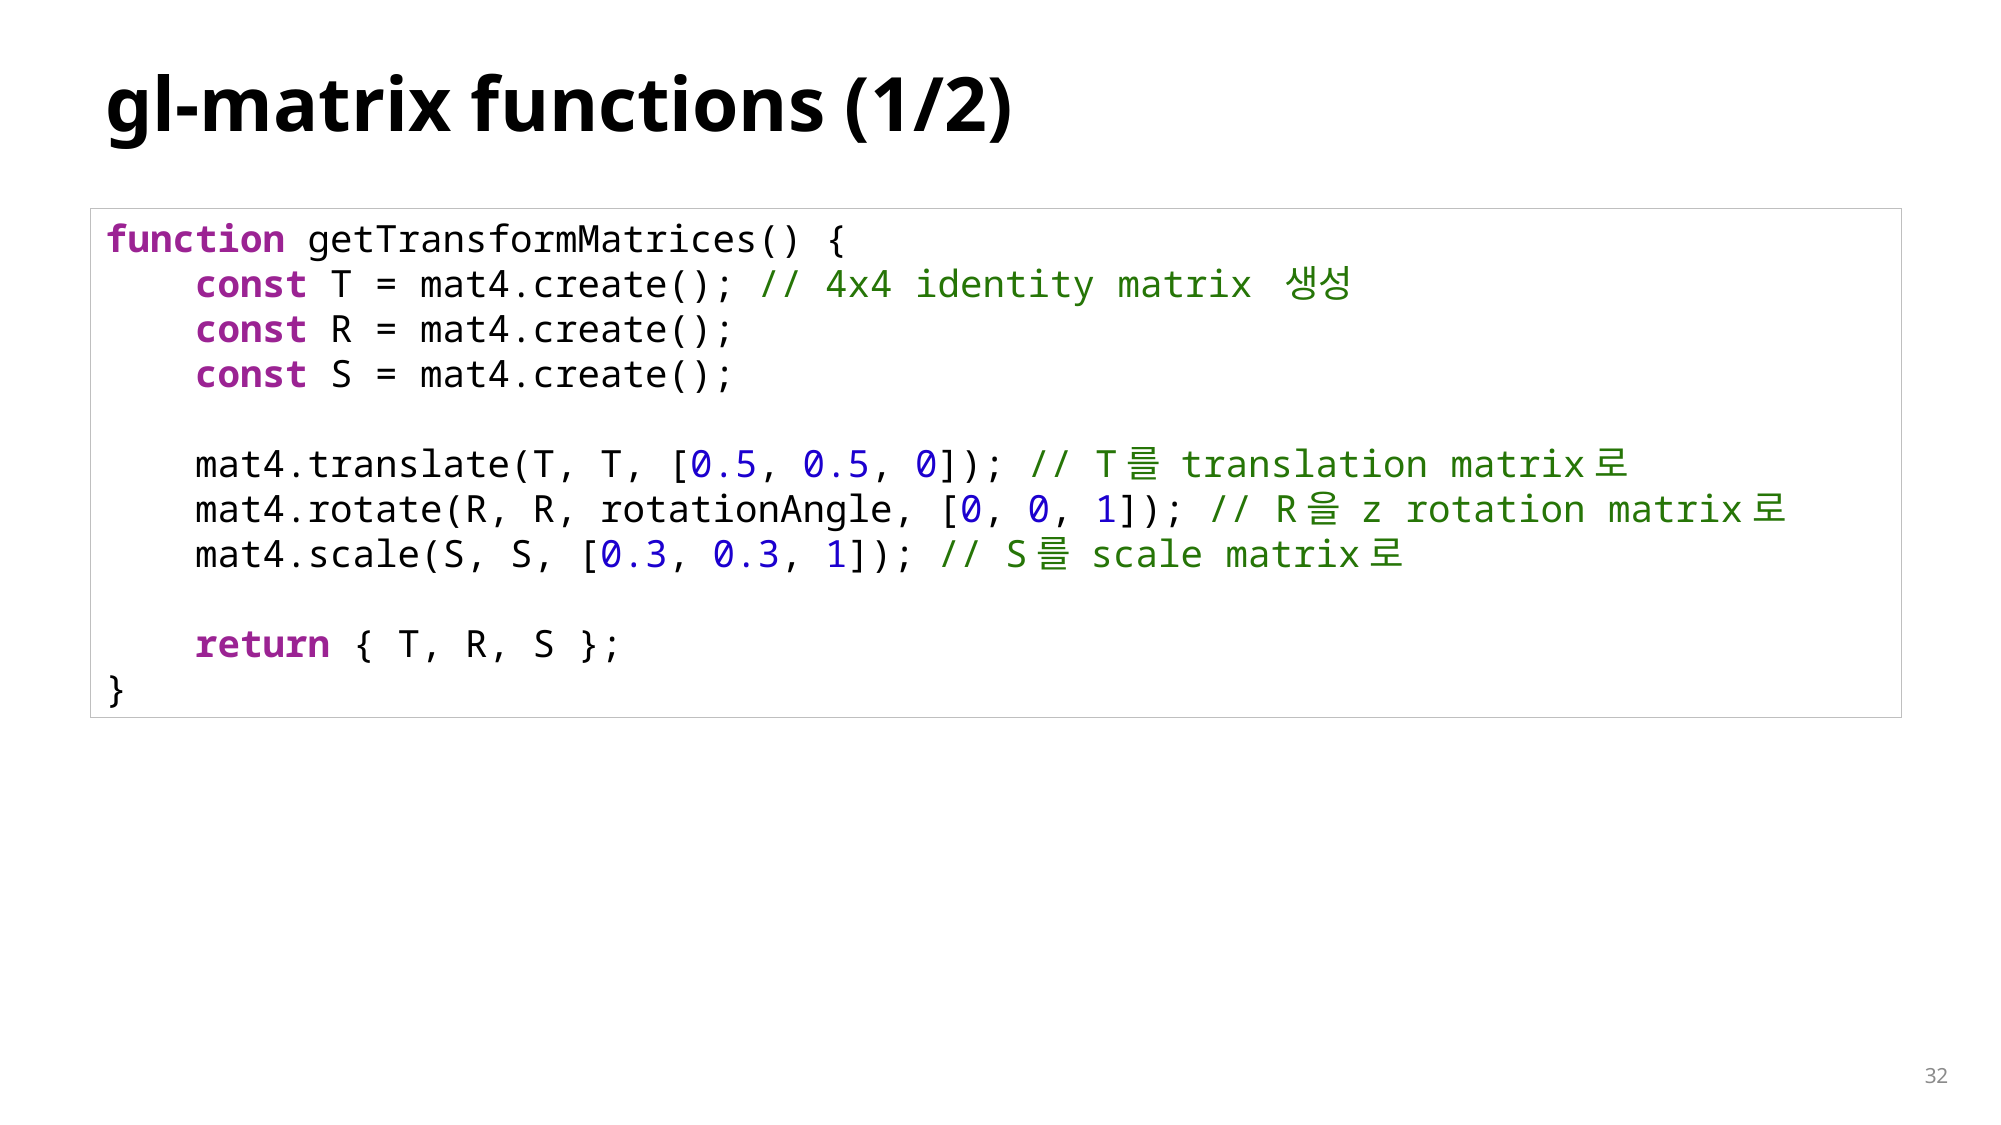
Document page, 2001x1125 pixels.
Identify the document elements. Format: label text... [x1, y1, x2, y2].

title gl-matrix functions (1/2) [90, 42, 1902, 161]
slide_number 32 [1901, 1046, 1964, 1107]
text_box function getTransformMatrices() { const T = mat4.create(); // 4x4 identity matrix 생성 const R = mat4.create(); const S = mat4.create(); mat4.translate(T, T, [0.5, 0.5, 0]); // T를 translation matrix로 mat4.rotate(R, R, rotationAngle, [0, 0, 1]); // R을 z rotation matrix로 mat4.scale(S, S, [0.3, 0.3, 1]); // S를 scale matrix로 return { T, R, S }; } [90, 208, 1902, 718]
